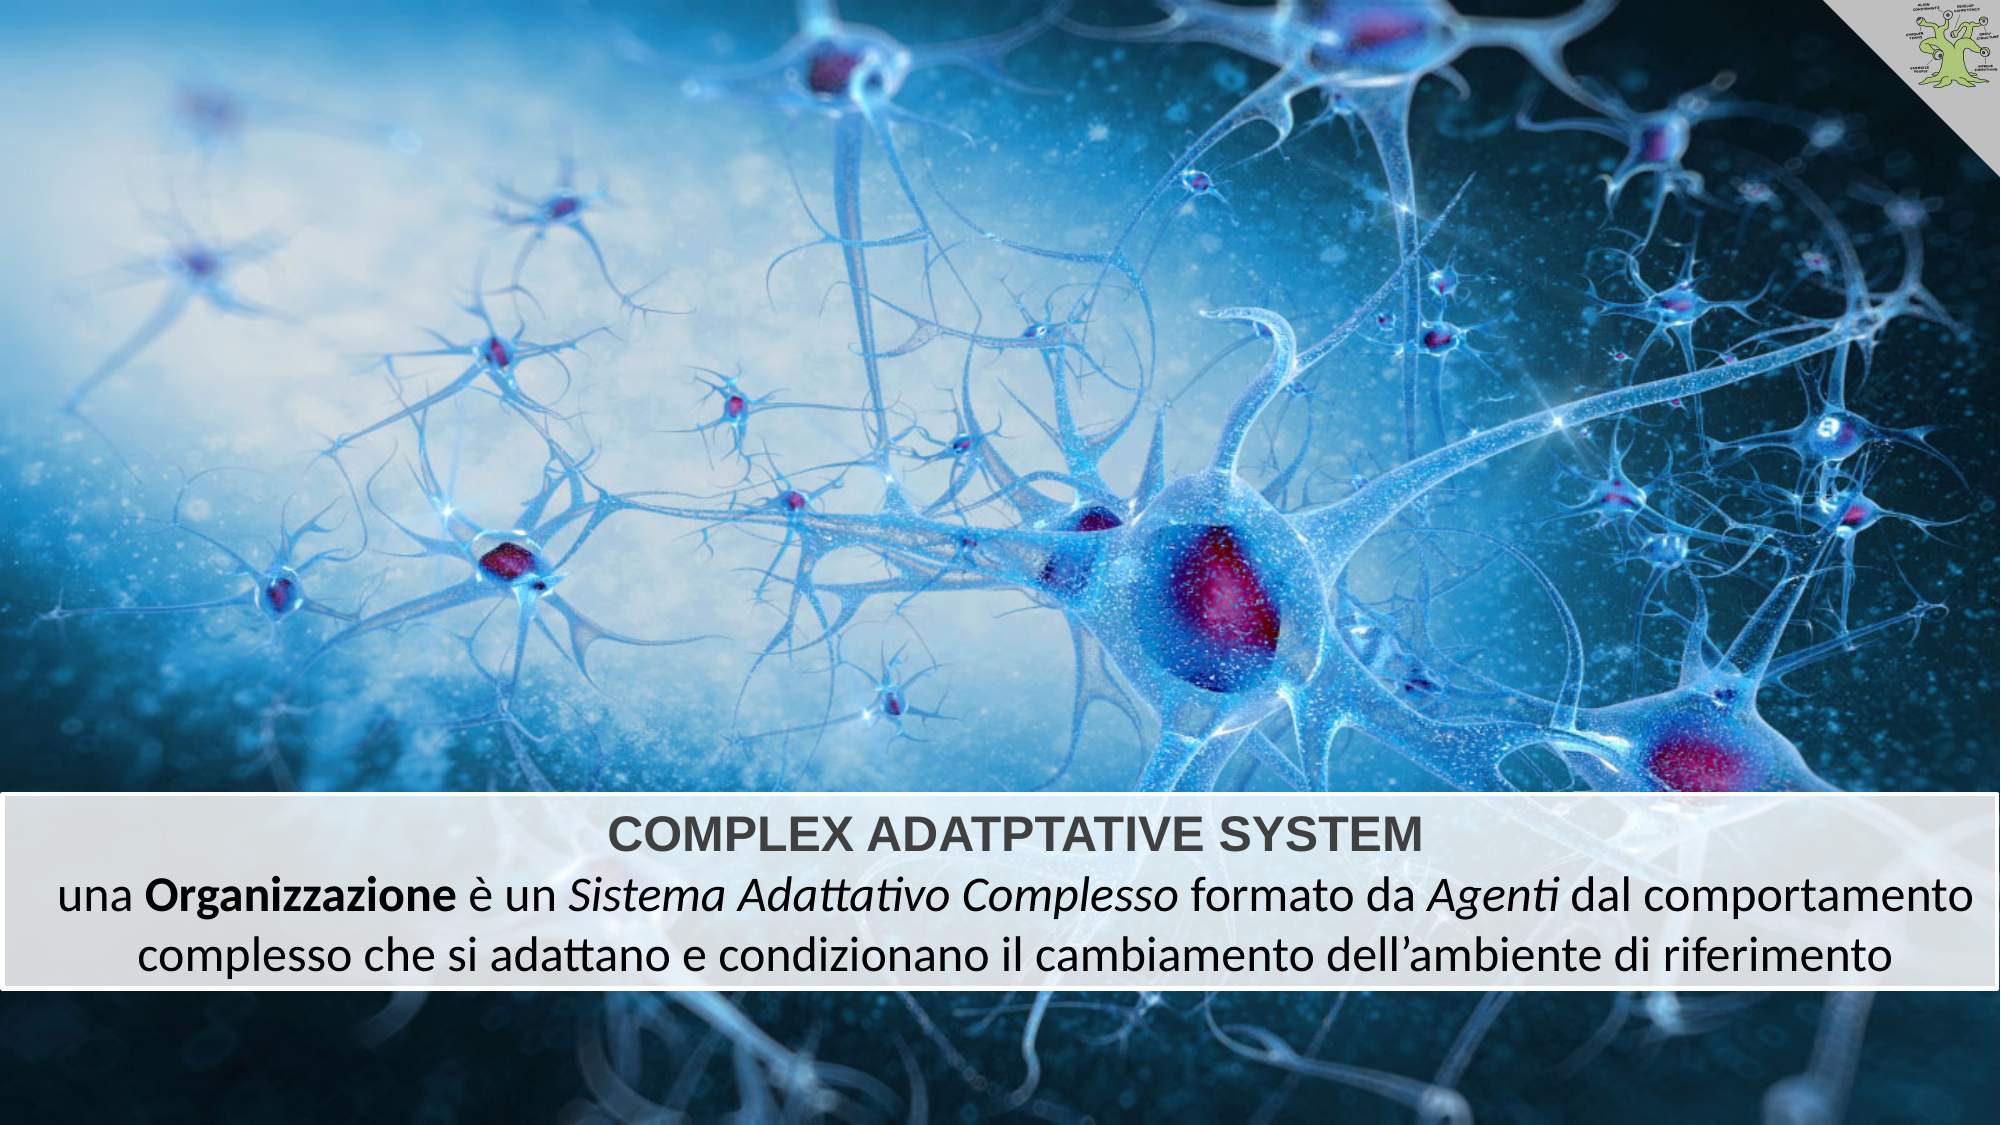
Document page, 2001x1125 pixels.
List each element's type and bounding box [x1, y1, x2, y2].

picture [0, 0, 2000, 1125]
text_box [1822, 0, 2000, 178]
